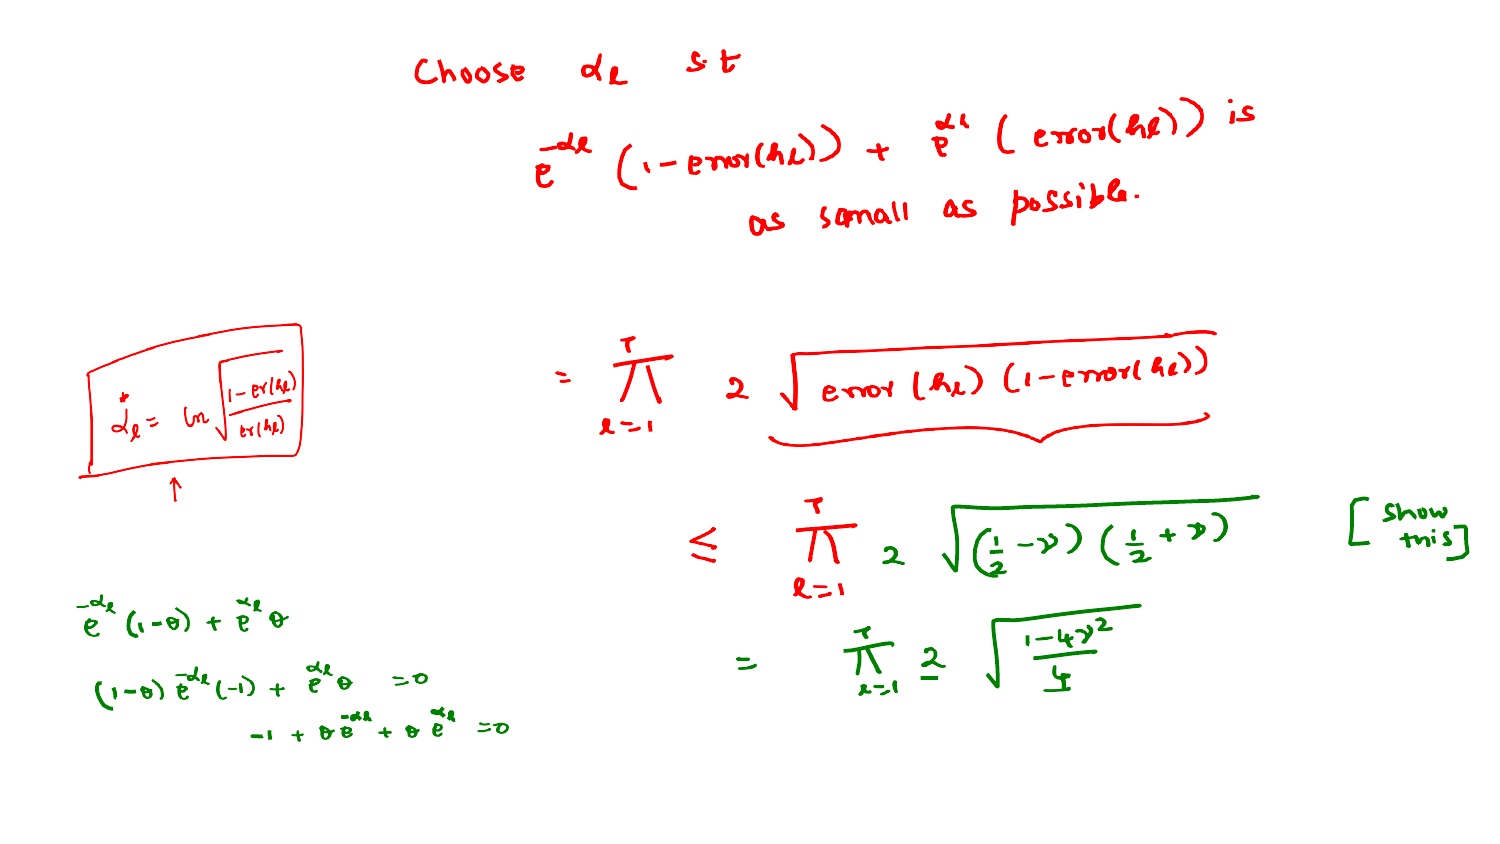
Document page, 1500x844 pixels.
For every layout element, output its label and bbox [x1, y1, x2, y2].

text_box [416, 49, 1255, 236]
text_box [555, 330, 1468, 696]
text_box [76, 593, 510, 743]
picture [77, 323, 304, 502]
